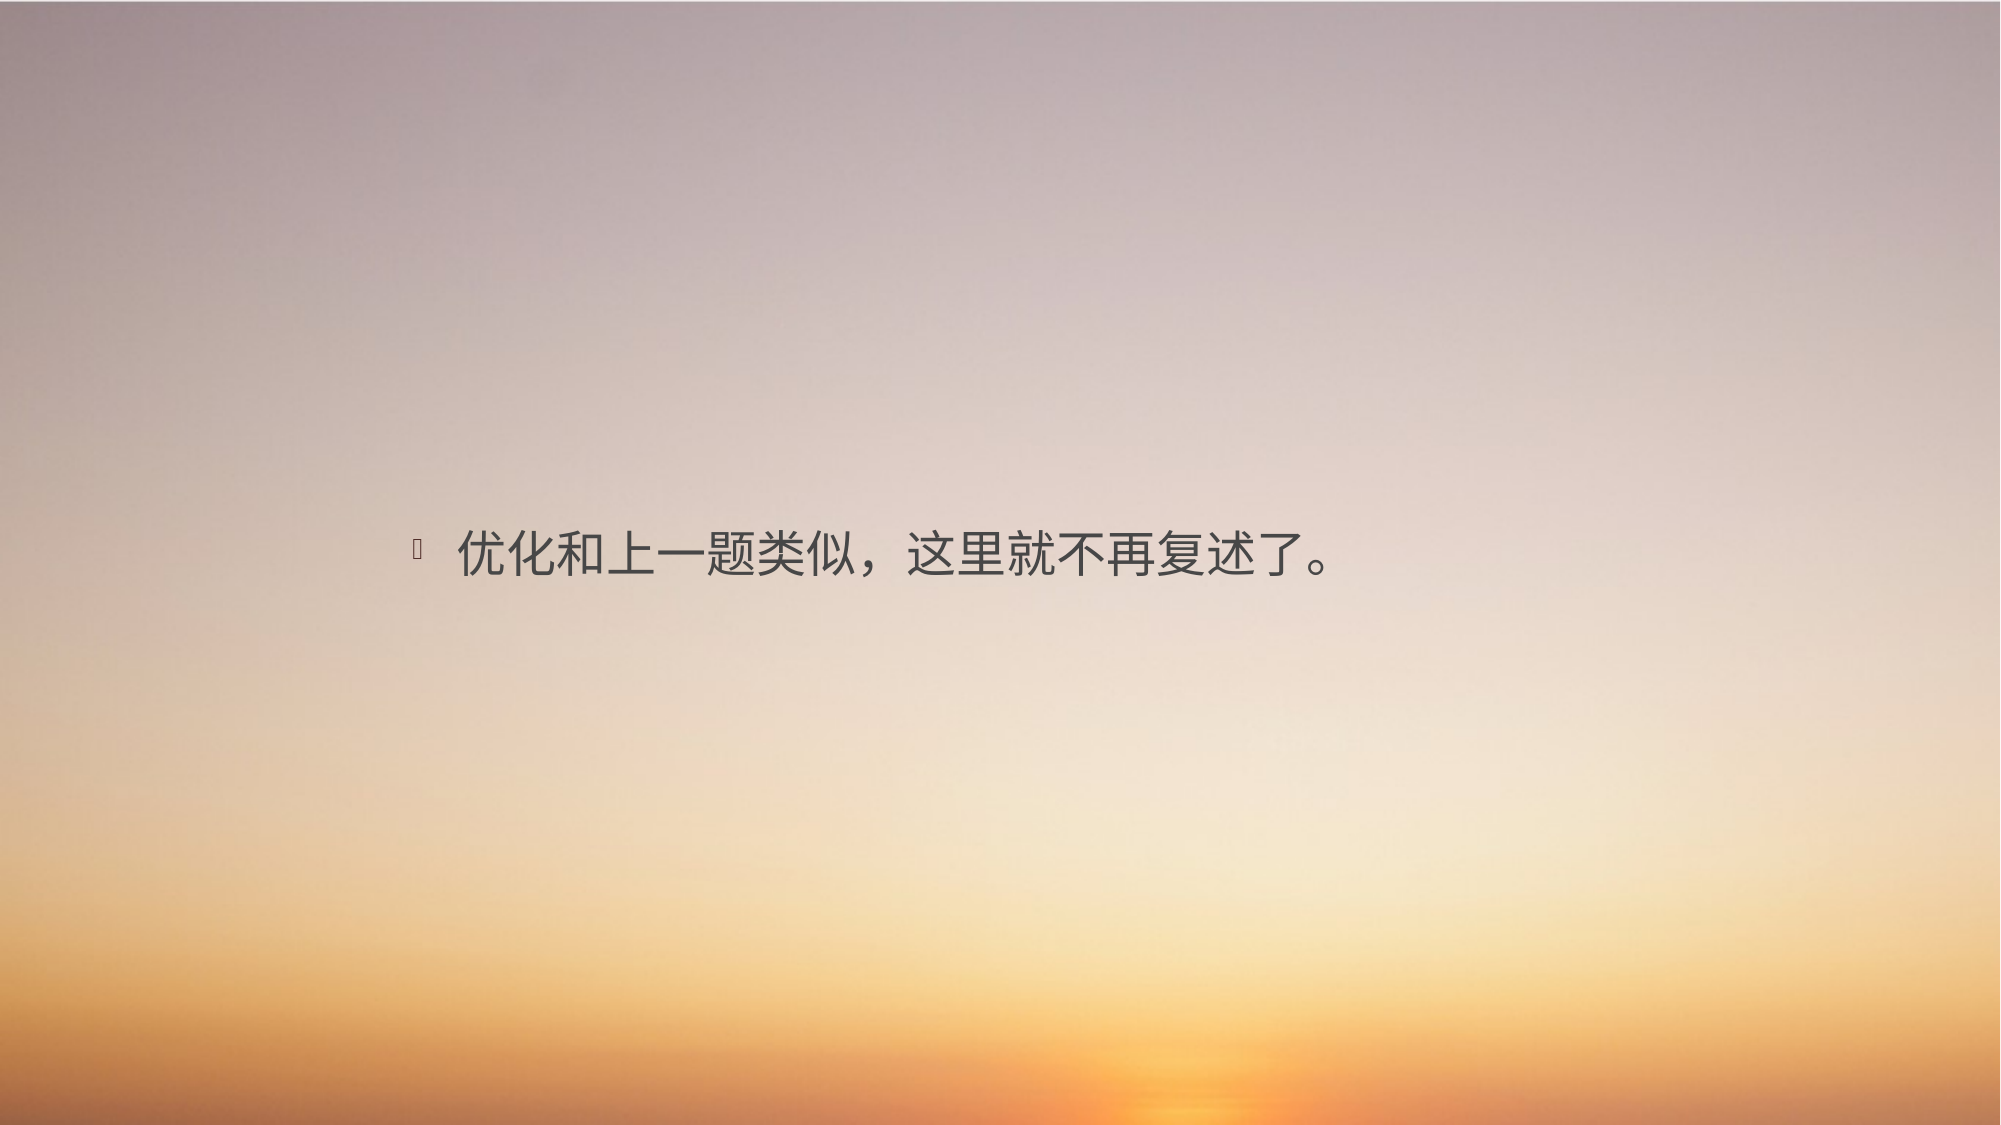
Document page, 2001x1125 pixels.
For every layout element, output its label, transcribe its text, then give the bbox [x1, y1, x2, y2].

list 优化和上一题类似，这里就不再复述了。 [397, 508, 1652, 755]
picture [0, 0, 2001, 1125]
